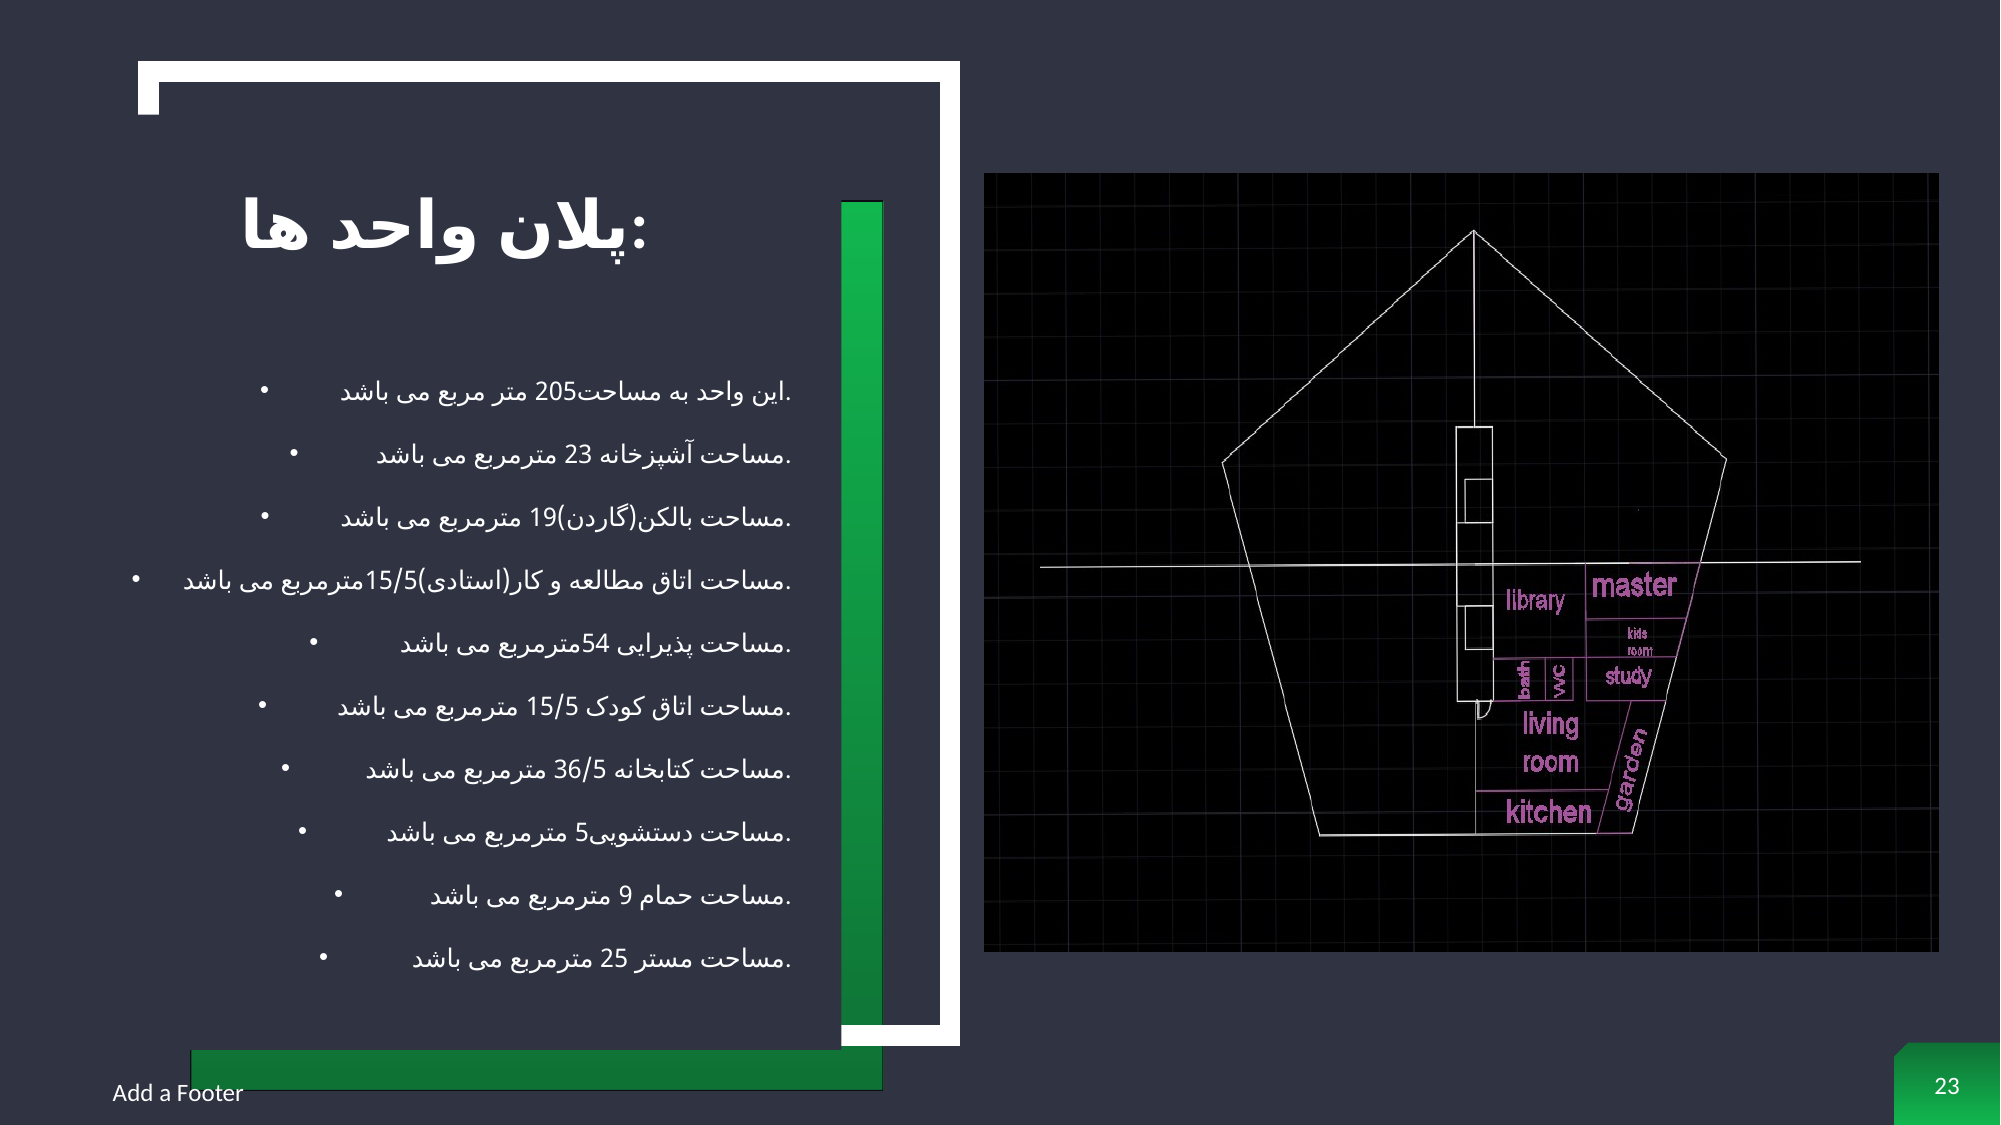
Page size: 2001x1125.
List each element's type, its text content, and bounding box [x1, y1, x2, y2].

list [984, 173, 1939, 952]
title پلان واحد ها: [98, 180, 792, 275]
slide_number 23 [1894, 1050, 2000, 1118]
footer Add a Footer [97, 1061, 773, 1121]
list این واحد به مساحت205 متر مربع می باشد. مساحت آشپزخانه 23 مترمربع می باشد. مساحت بالکن(گاردن)19 مترمربع می باشد. مساحت اتاق مطالعه و کار(استادی)15/5مترمربع می باشد. مساحت پذیرایی 54مترمربع می باشد. مساحت اتاق کودک 15/5 مترمربع می باشد. مساحت کتابخانه 36/5 مترمربع می باشد. مساحت دستشویی5 مترمربع می باشد. مساحت حمام 9 مترمربع می باشد. مساحت مستر 25 مترمربع می باشد. [98, 351, 792, 985]
